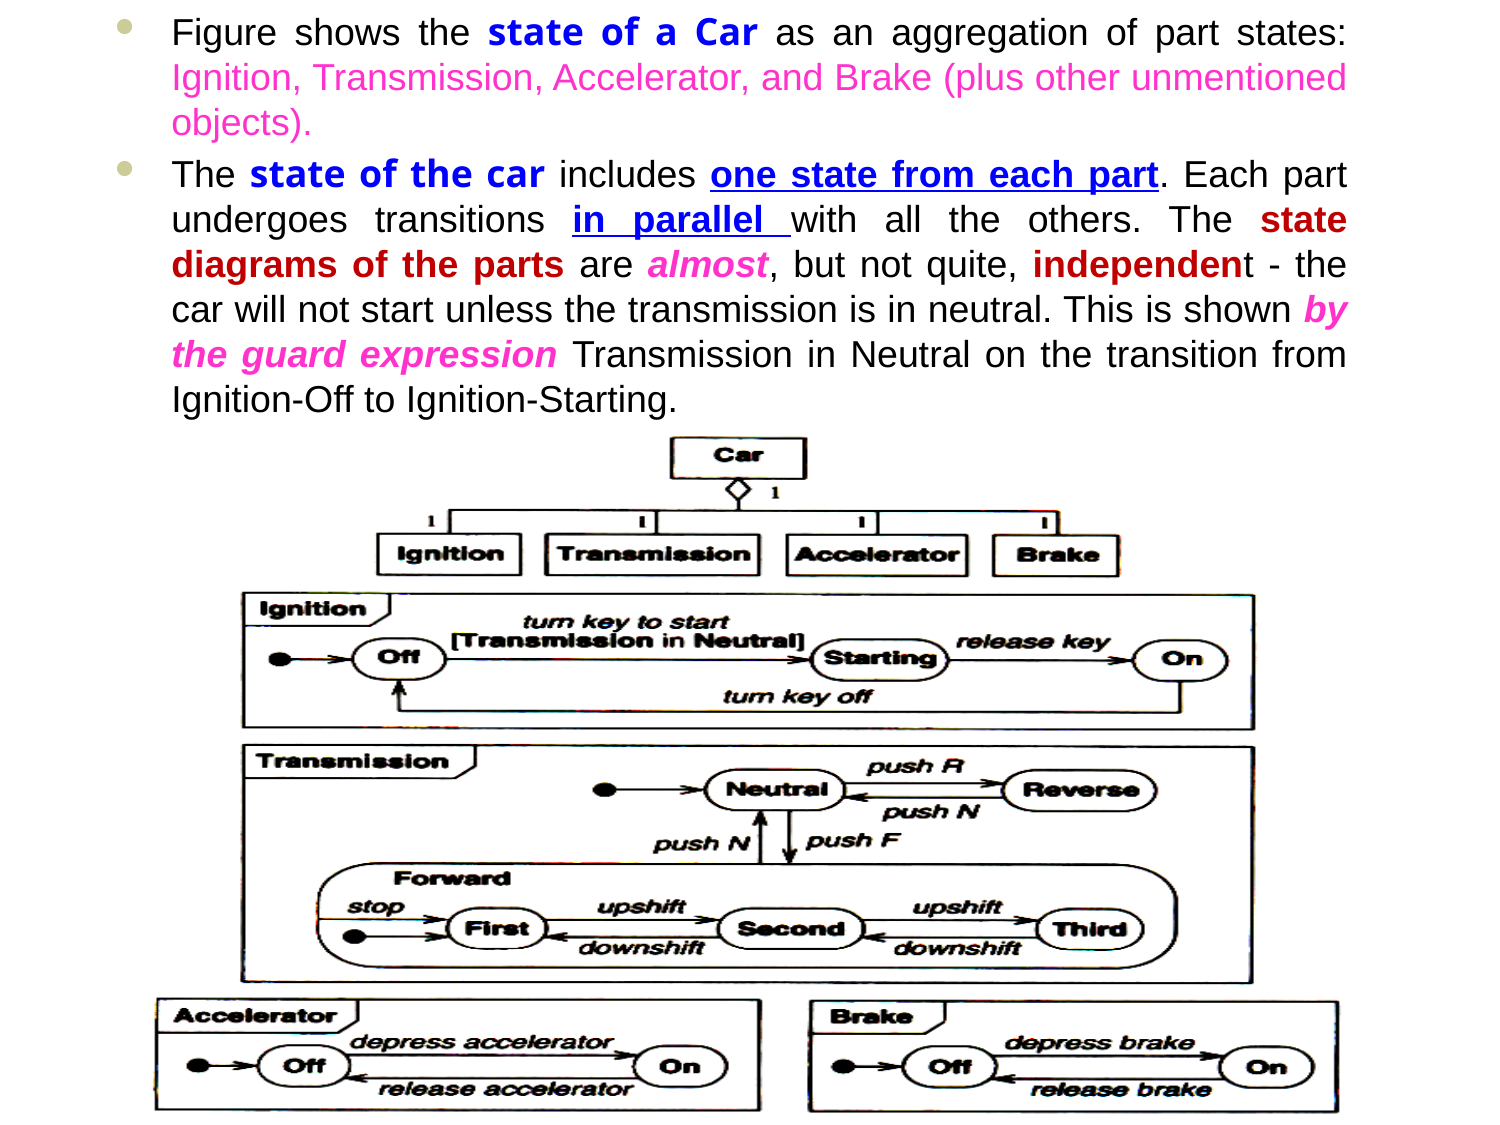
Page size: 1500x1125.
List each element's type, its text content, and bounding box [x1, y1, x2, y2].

list Figure shows the state of a Car as an aggregation of part states: Ignition, Transmission, Accelerator, and Brake (plus other unmentioned objects). The state of the car includes one state from each part. Each part undergoes transitions in parallel with all the others. The state diagrams of the parts are almost, but not quite, independent - the car will not start unless the transmission is in neutral. This is shown by the guard expression Transmission in Neutral on the transition from Ignition-Off to Ignition-Starting. [99, 0, 1363, 1125]
picture [124, 424, 1363, 1125]
